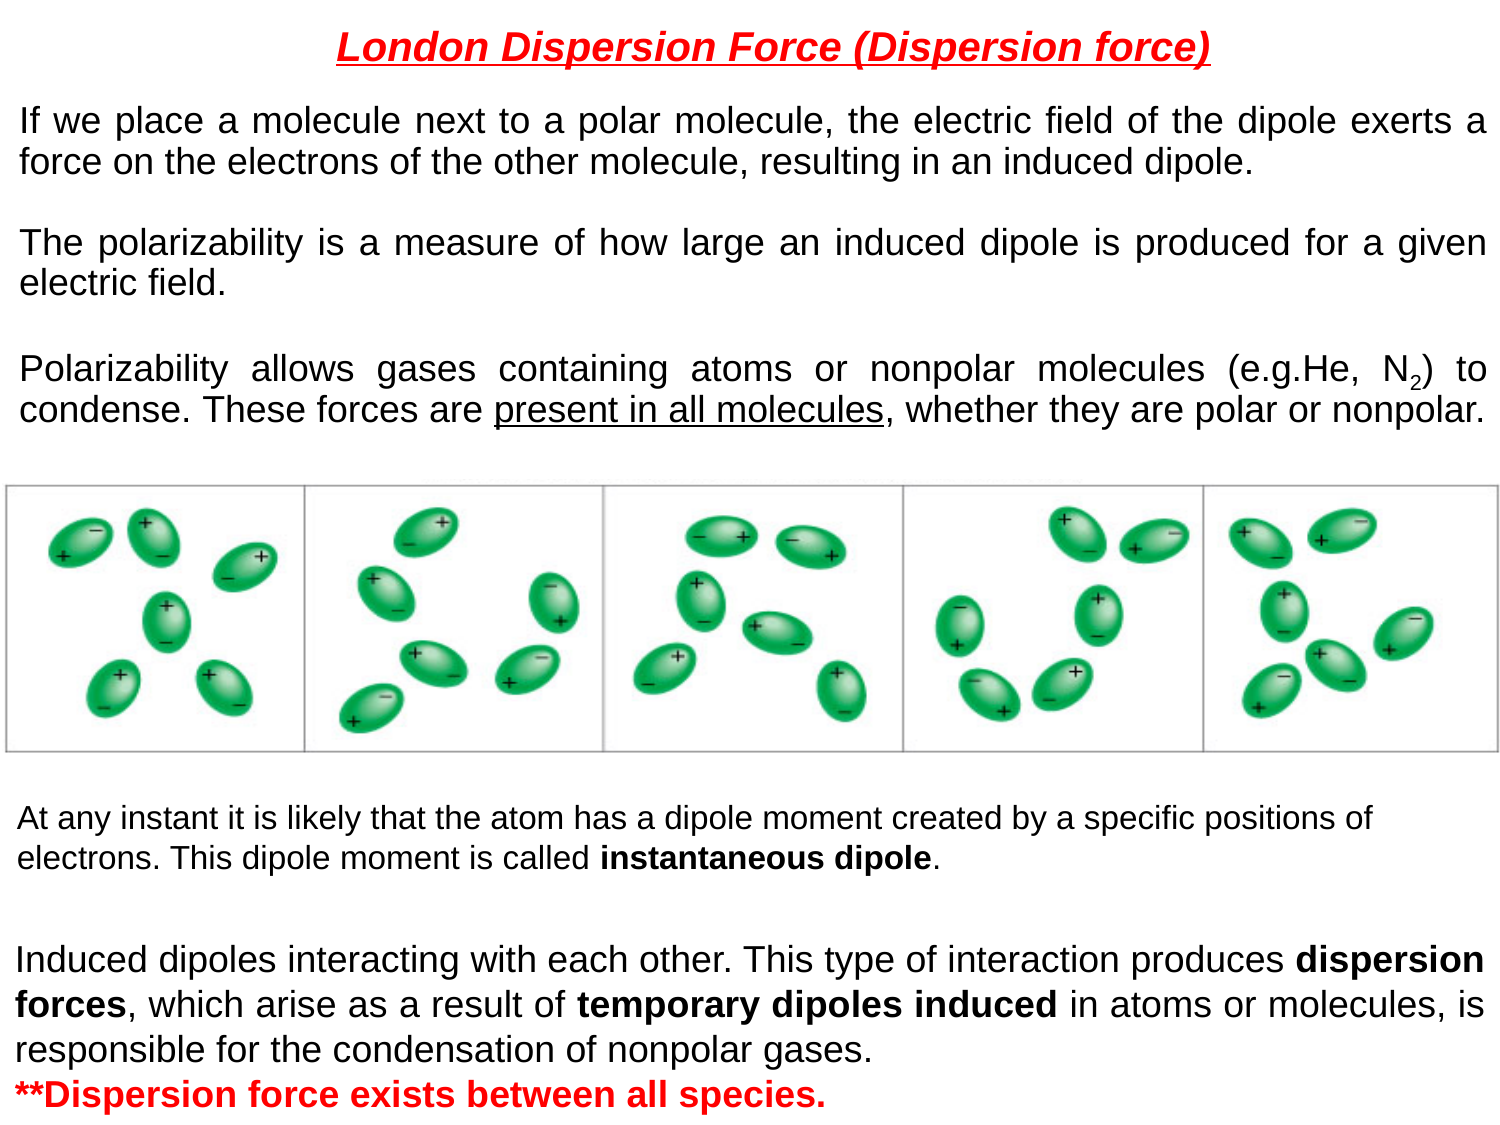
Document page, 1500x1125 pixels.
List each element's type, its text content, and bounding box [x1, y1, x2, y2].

text_box Induced dipoles interacting with each other. This type of interaction produces dispersion forces, which arise as a result of temporary dipoles induced in atoms or molecules, is responsible for the condensation of nonpolar gases. **Dispersion force exists between all species. [0, 928, 1500, 1123]
text_box If we place a molecule next to a polar molecule, the electric field of the dipole exerts a force on the electrons of the other molecule, resulting in an induced dipole. The polarizability is a measure of how large an induced dipole is produced for a given electric field. Polarizability allows gases containing atoms or nonpolar molecules (e.g.He, N2) to condense. These forces are present in all molecules, whether they are polar or nonpolar. [4, 94, 1500, 438]
text_box At any instant it is likely that the atom has a dipole moment created by a specific positions of electrons. This dipole moment is called instantaneous dipole. [2, 788, 1500, 884]
picture [1, 479, 1500, 757]
text_box London Dispersion Force (Dispersion force) [321, 12, 1226, 77]
